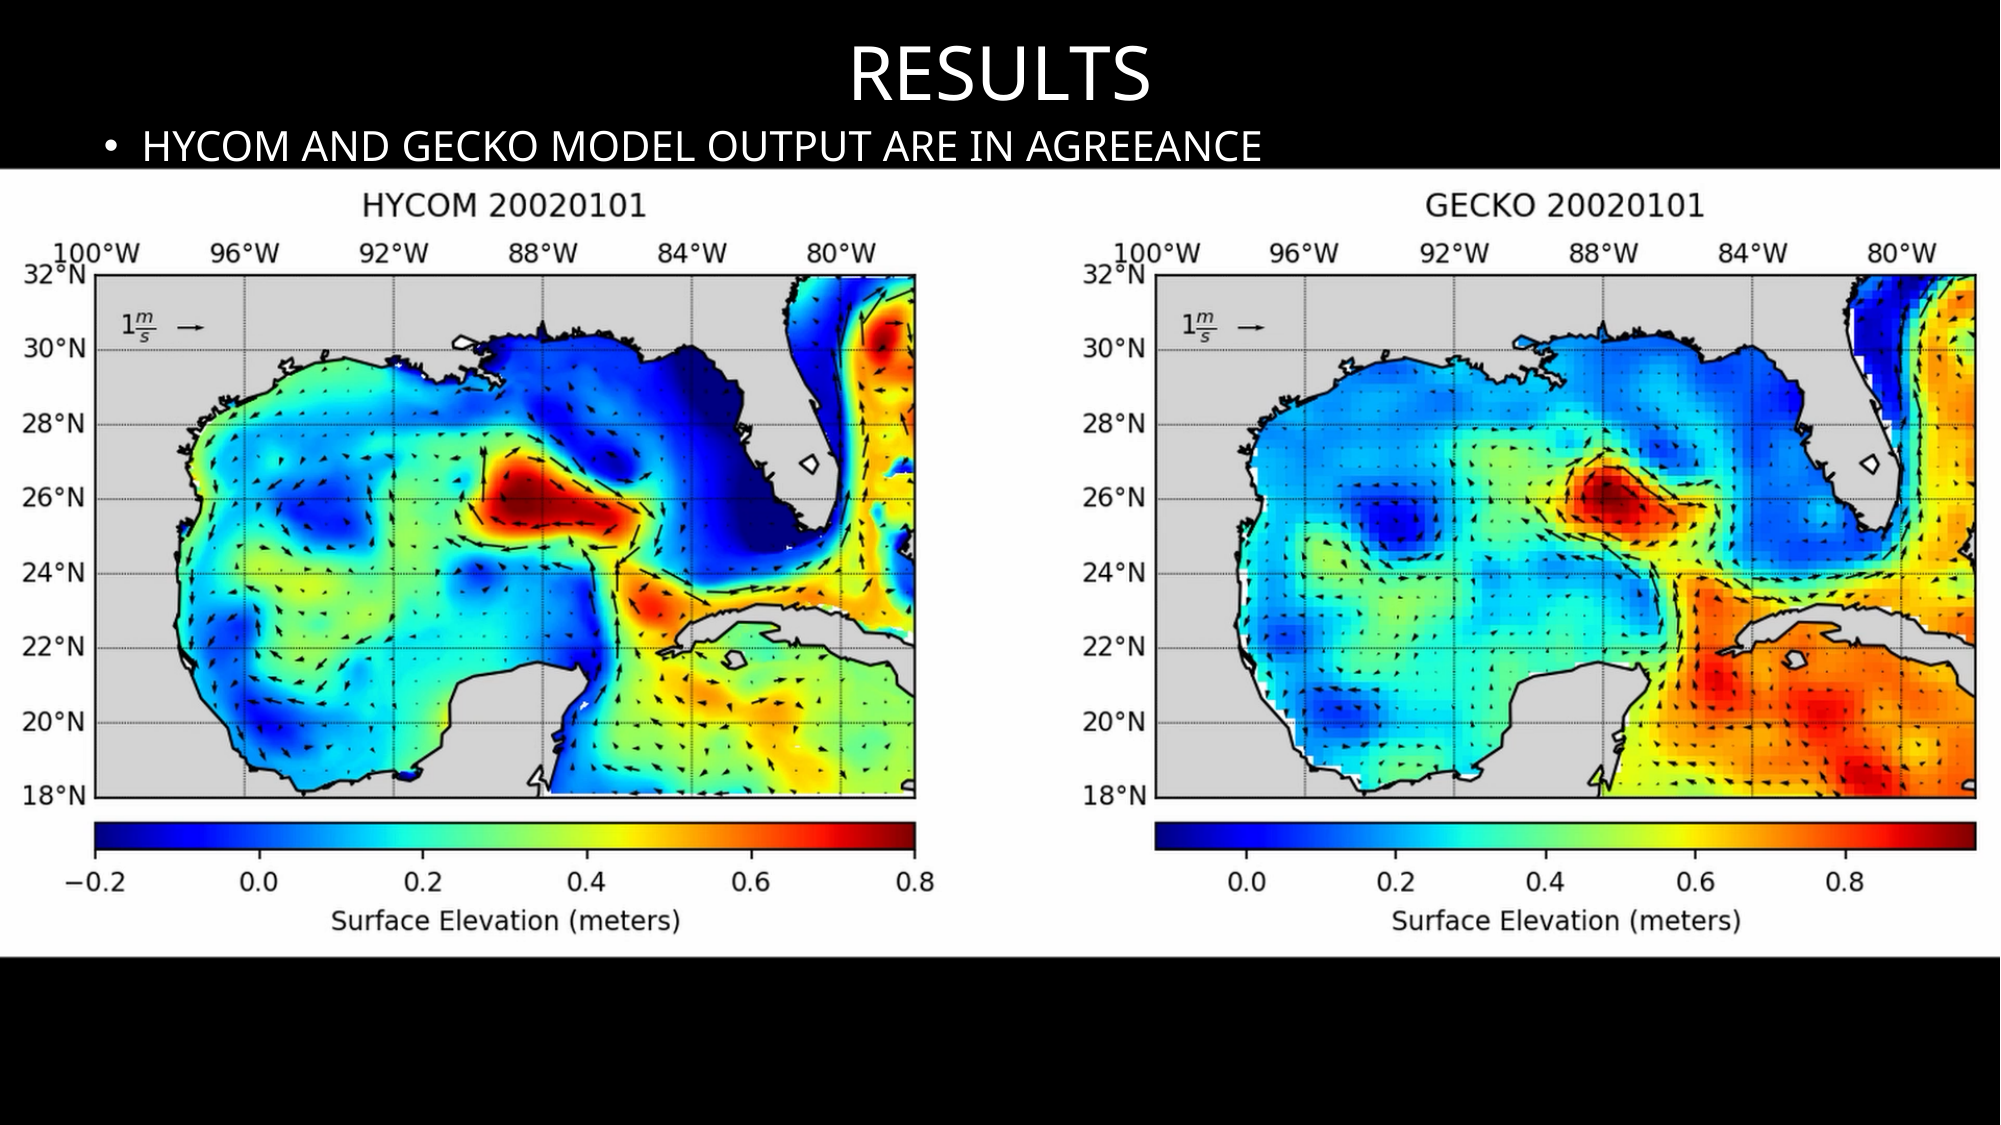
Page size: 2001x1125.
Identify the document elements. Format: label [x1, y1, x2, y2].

text_box [0, 0, 2000, 1125]
